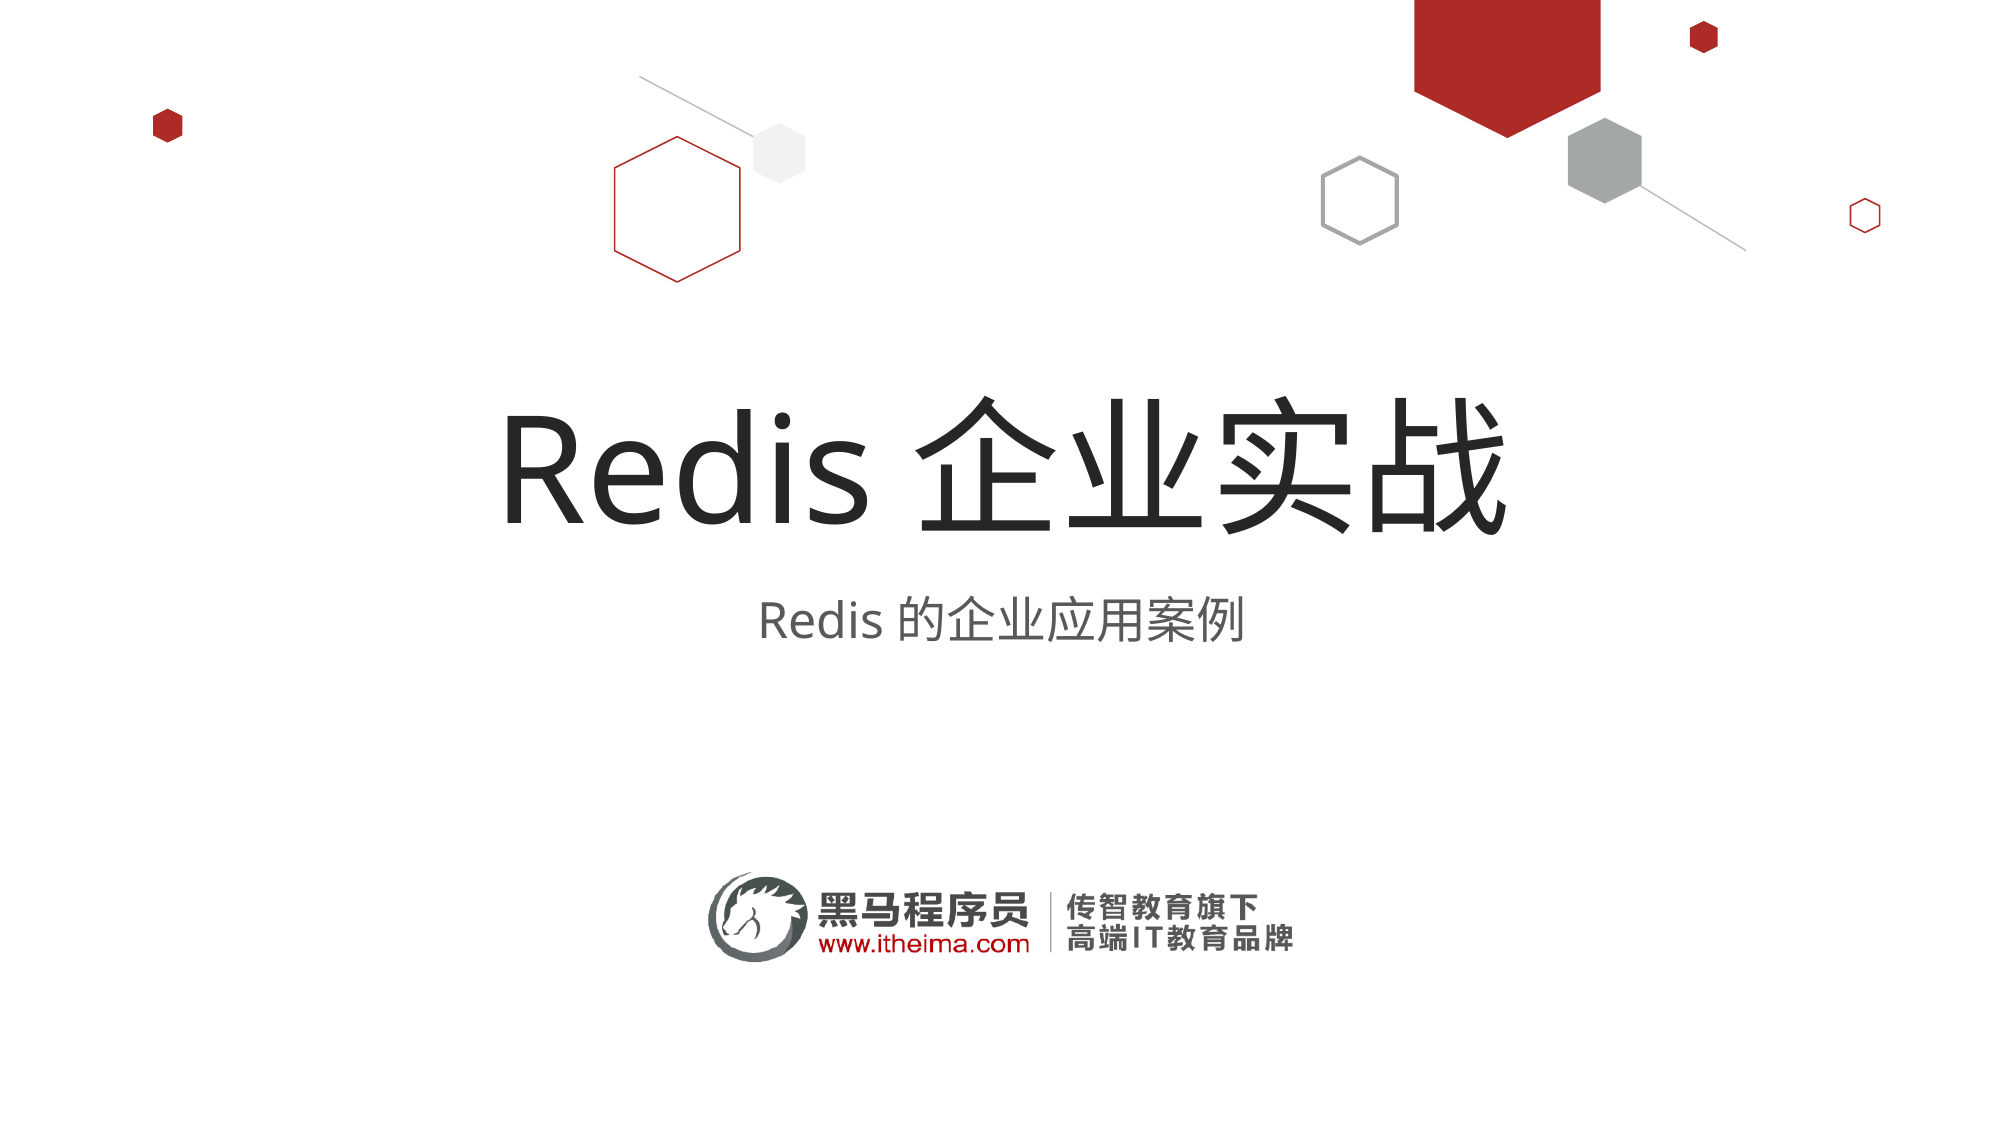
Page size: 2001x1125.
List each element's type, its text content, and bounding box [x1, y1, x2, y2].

title Redis企业实战 [137, 368, 1867, 559]
list Redis的企业应用案例 [137, 566, 1867, 671]
picture [707, 868, 1293, 965]
